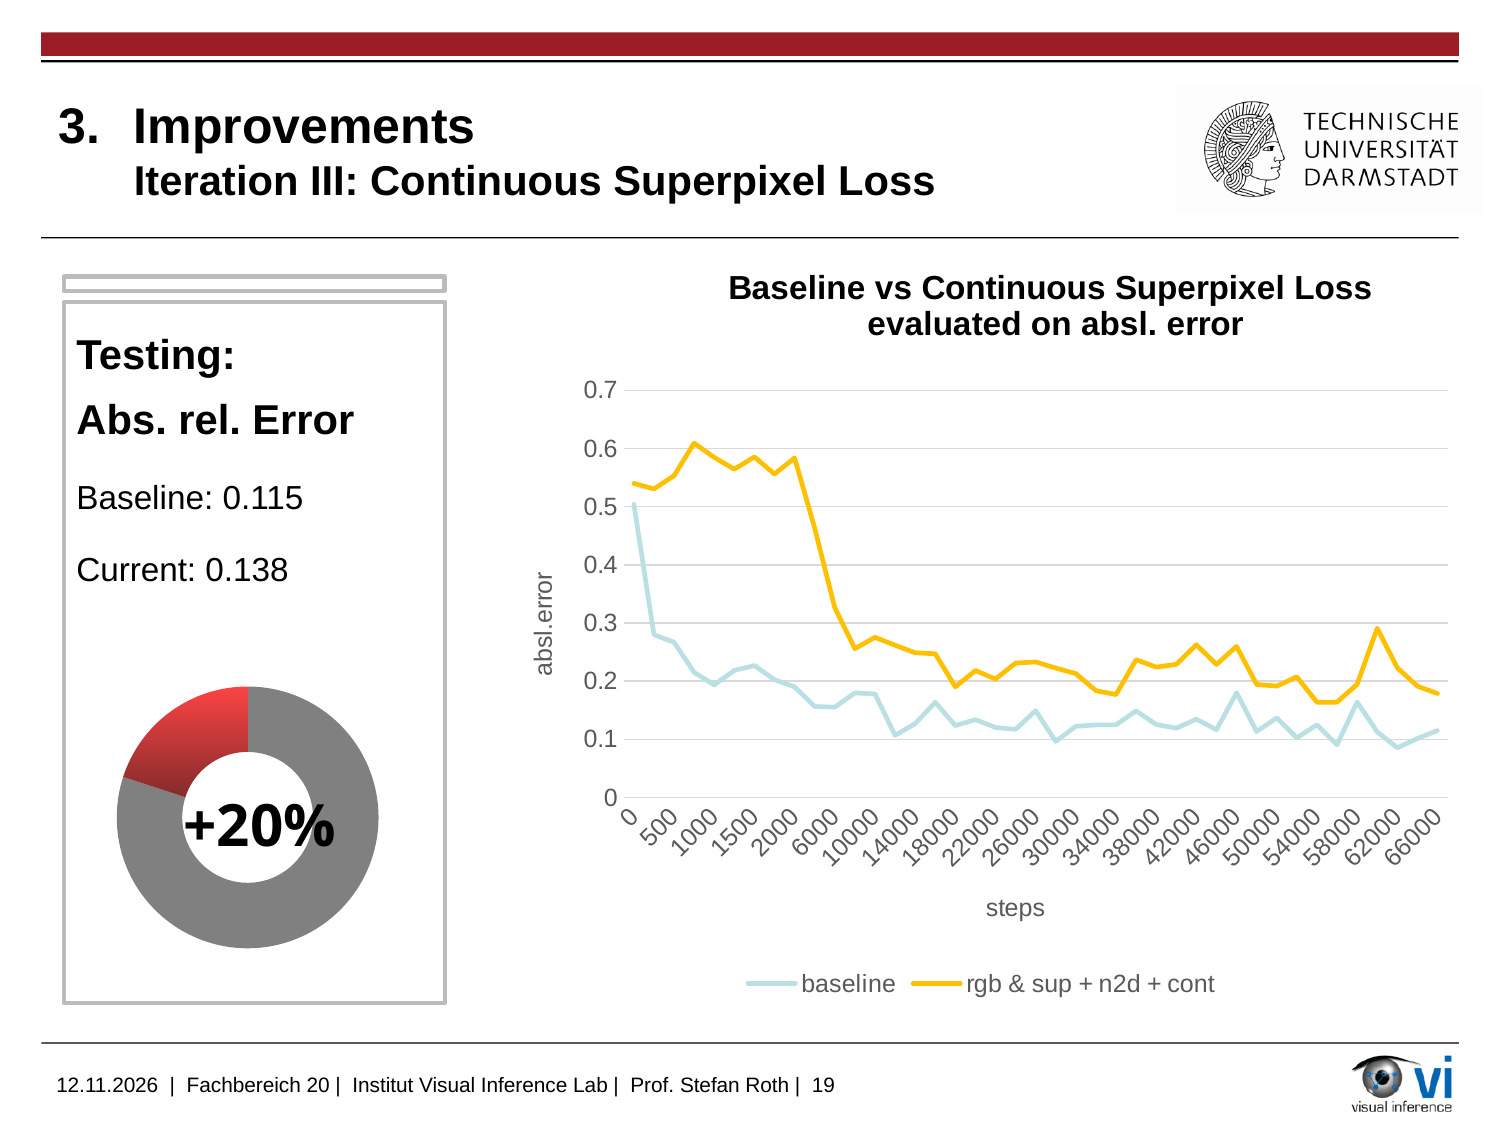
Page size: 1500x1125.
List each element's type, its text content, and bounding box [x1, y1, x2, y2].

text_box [63, 276, 446, 1004]
chart [40, 618, 422, 1004]
title Improvements Iteration III: Continuous Superpixel Loss [58, 79, 1149, 218]
picture [1351, 1055, 1500, 1112]
chart [495, 246, 1468, 1004]
picture [1175, 84, 1483, 214]
